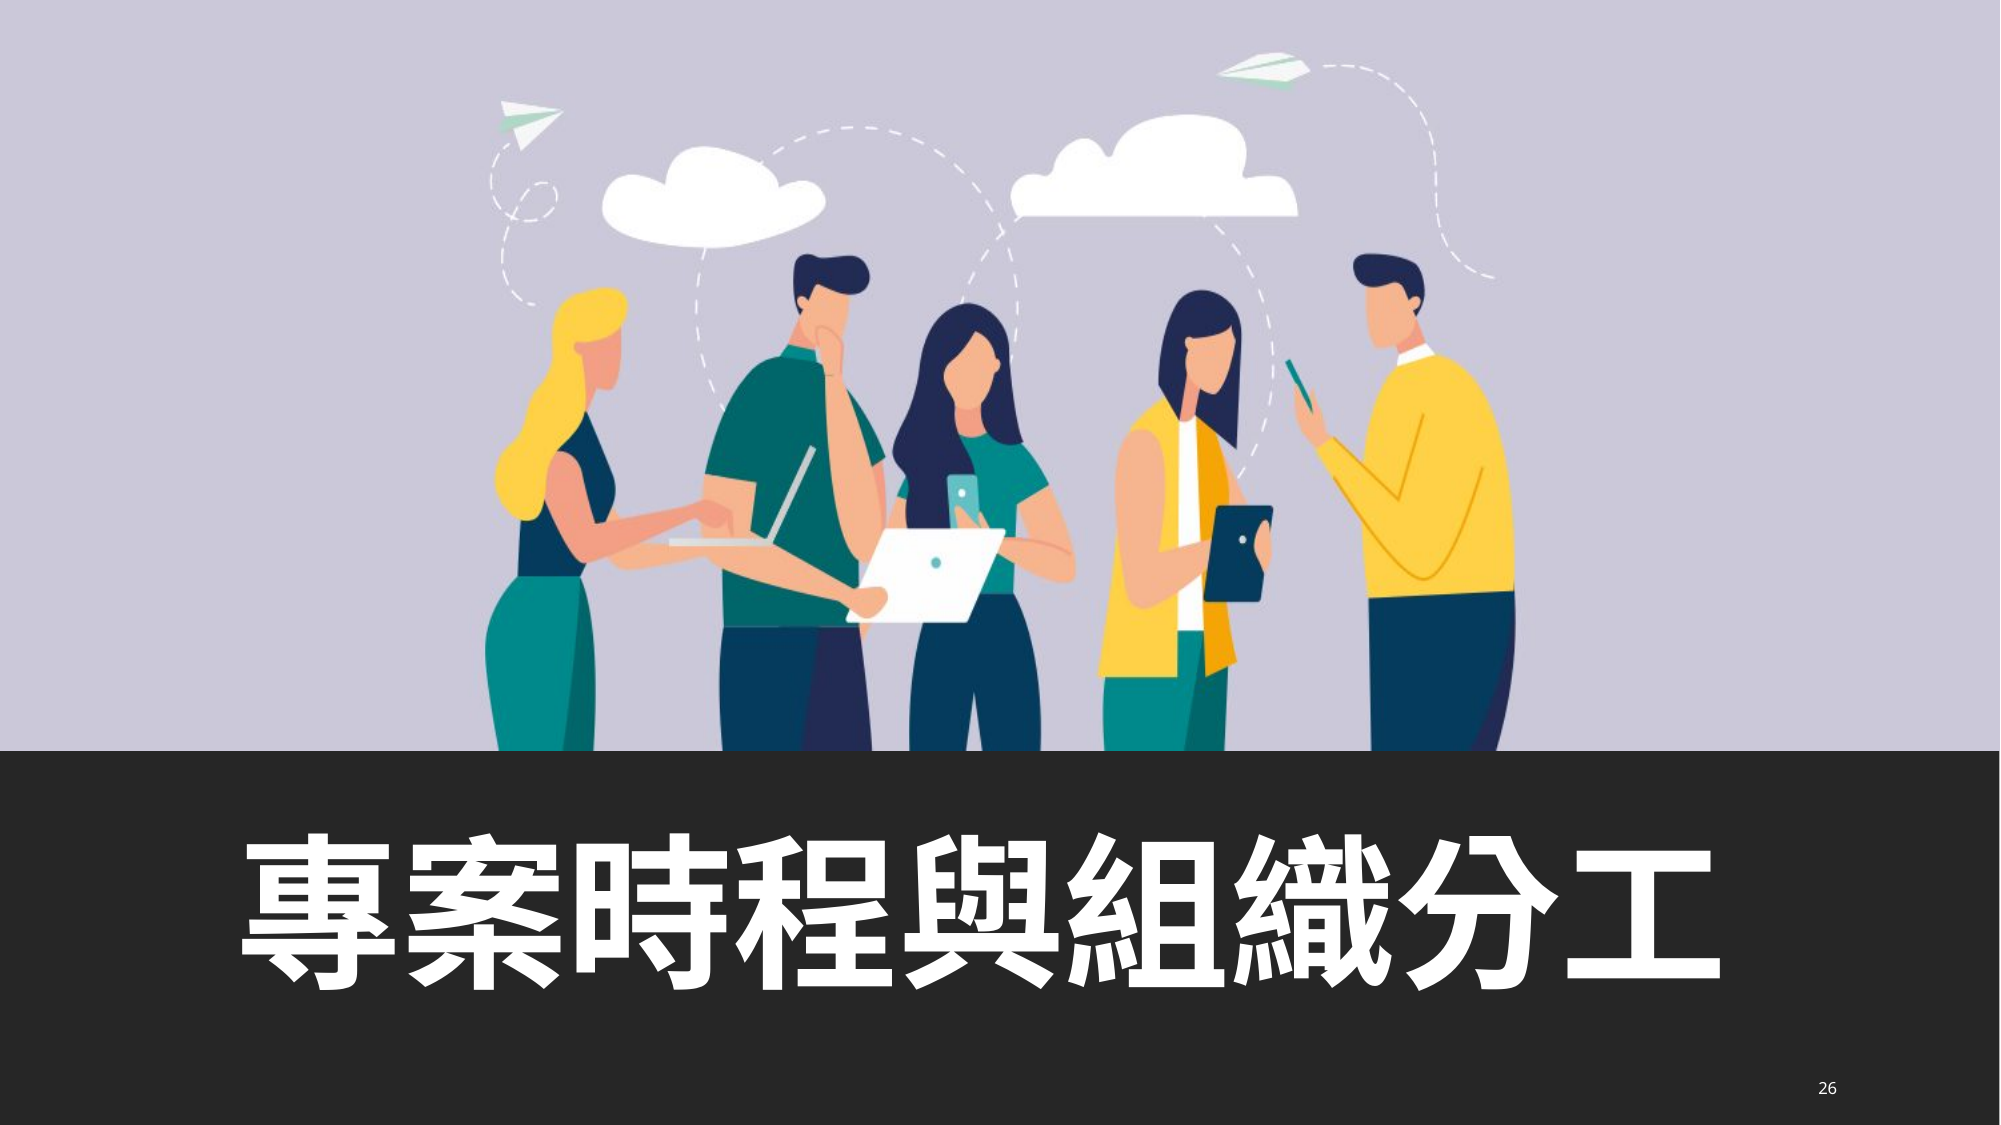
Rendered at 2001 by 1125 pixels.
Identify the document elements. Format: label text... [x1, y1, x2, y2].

picture [0, 0, 2000, 752]
title 專案時程與組織分工 [0, 889, 2000, 1012]
slide_number 26 [1803, 1057, 1932, 1118]
